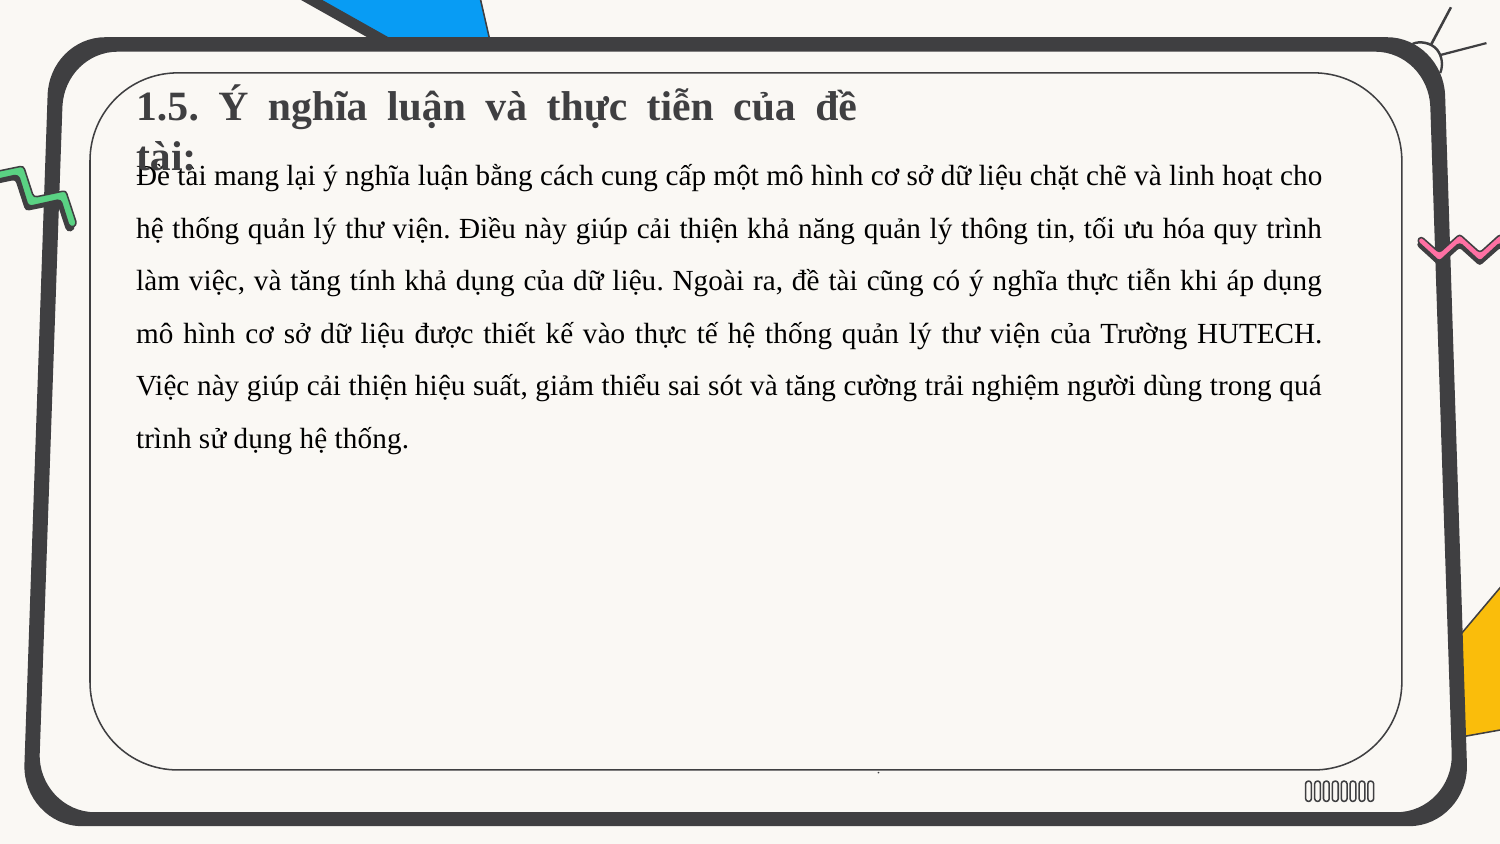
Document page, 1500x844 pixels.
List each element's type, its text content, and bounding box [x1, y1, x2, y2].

text_box Đề tài mang lại ý nghĩa luận bằng cách cung cấp một mô hình cơ sở dữ liệu chặt chẽ và linh hoạt cho hệ thống quản lý thư viện. Điều này giúp cải thiện khả năng quản lý thông tin, tối ưu hóa quy trình làm việc, và tăng tính khả dụng của dữ liệu. Ngoài ra, đề tài cũng có ý nghĩa thực tiễn khi áp dụng mô hình cơ sở dữ liệu được thiết kế vào thực tế hệ thống quản lý thư viện của Trường HUTECH. Việc này giúp cải thiện hiệu suất, giảm thiểu sai sót và tăng cường trải nghiệm người dùng trong quá trình sử dụng hệ thống. [121, 131, 1339, 462]
text_box 1.5. Ý nghĩa luận và thực tiễn của đề tài: [121, 71, 981, 187]
